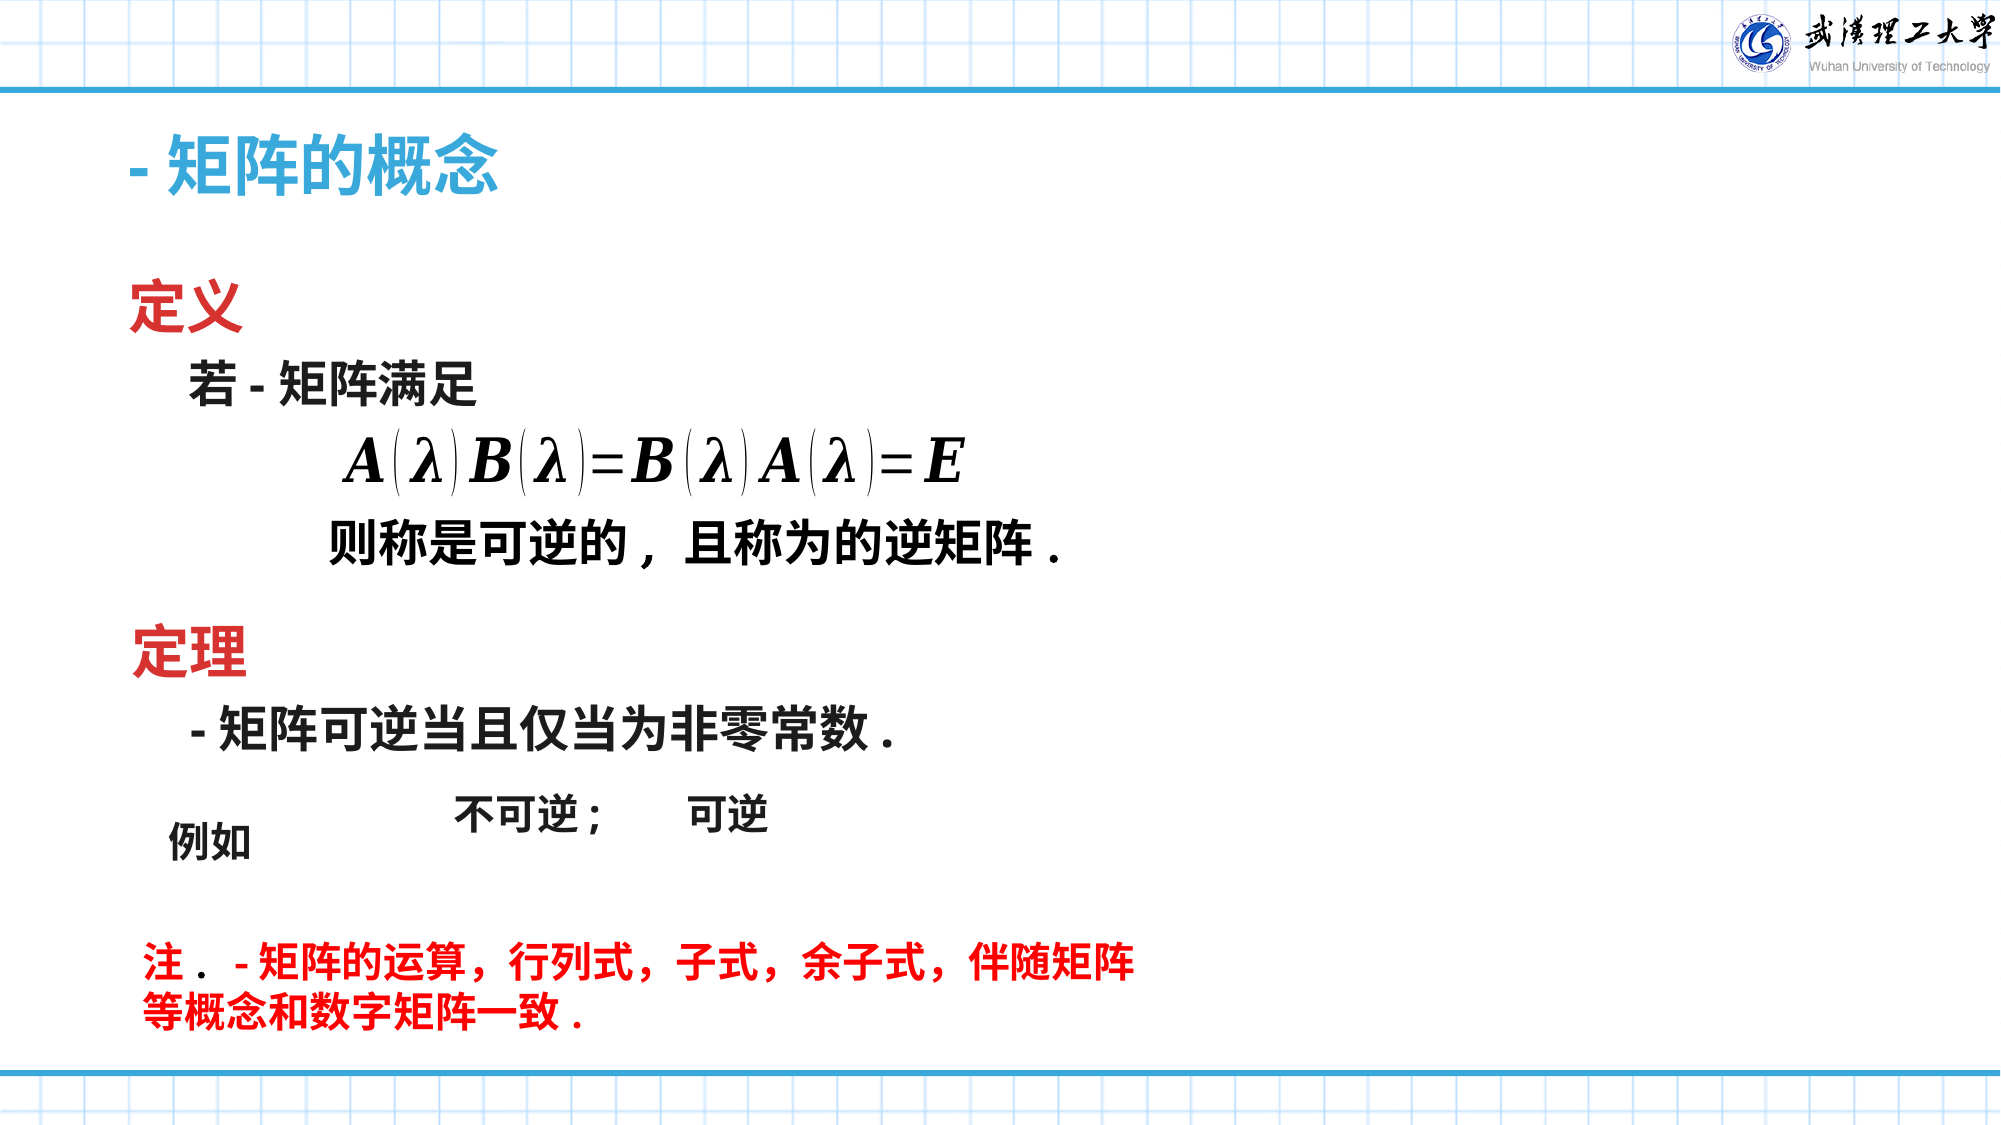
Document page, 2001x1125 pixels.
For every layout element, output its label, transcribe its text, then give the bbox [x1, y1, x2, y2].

picture [0, 0, 2001, 87]
text_box 例如 [94, 798, 1336, 874]
picture [0, 1077, 2001, 1125]
